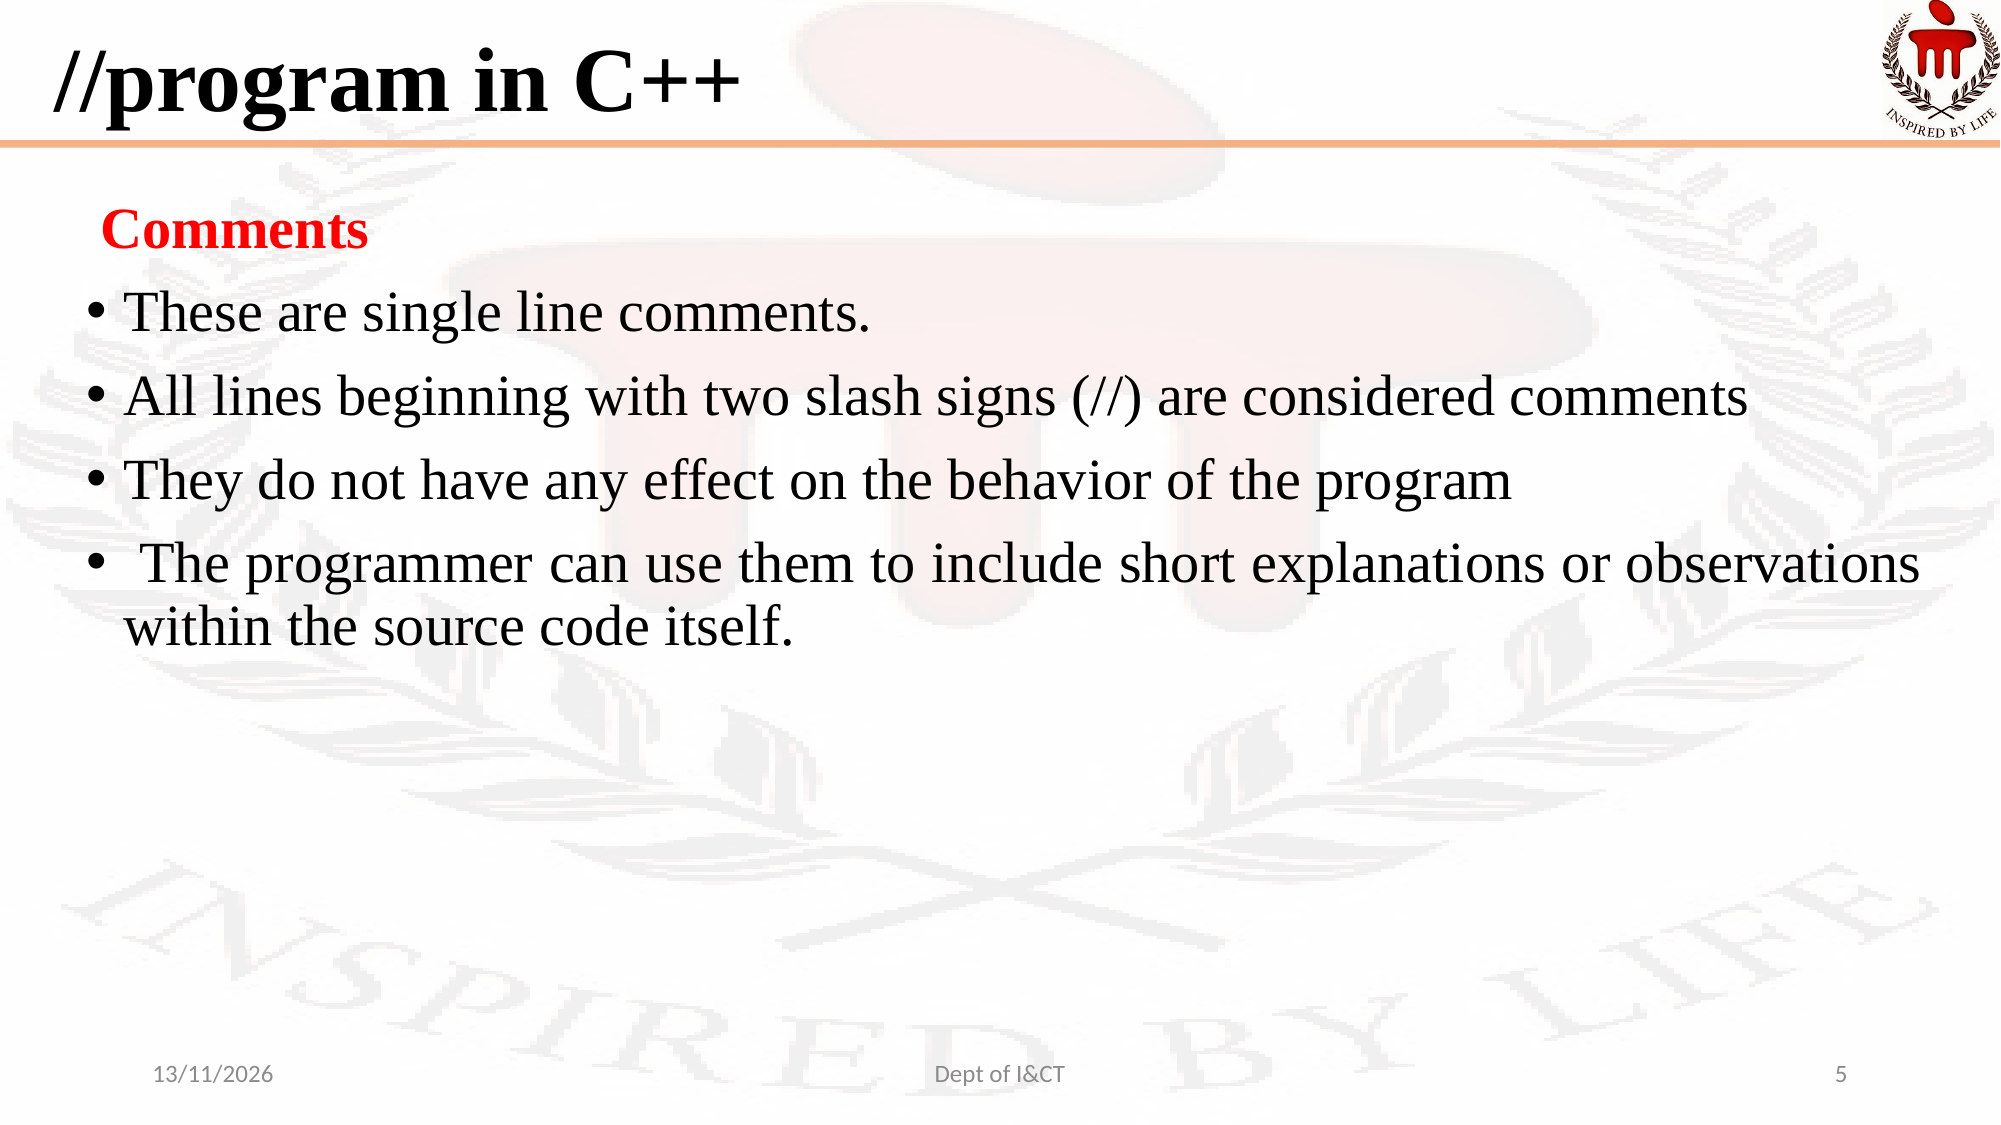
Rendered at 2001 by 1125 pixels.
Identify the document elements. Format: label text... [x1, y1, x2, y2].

footer Dept of I&CT [662, 1042, 1338, 1103]
picture [1882, 0, 2000, 140]
title //program in C++ [39, 22, 1863, 141]
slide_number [137, 1042, 588, 1103]
list Comments These are single line comments. All lines beginning with two slash signs (//) are considered comments They do not have any effect on the behavior of the program The programmer can use them to include short explanations or observations within the source code itself. [71, 190, 1938, 991]
slide_number 5 [1412, 1042, 1863, 1103]
